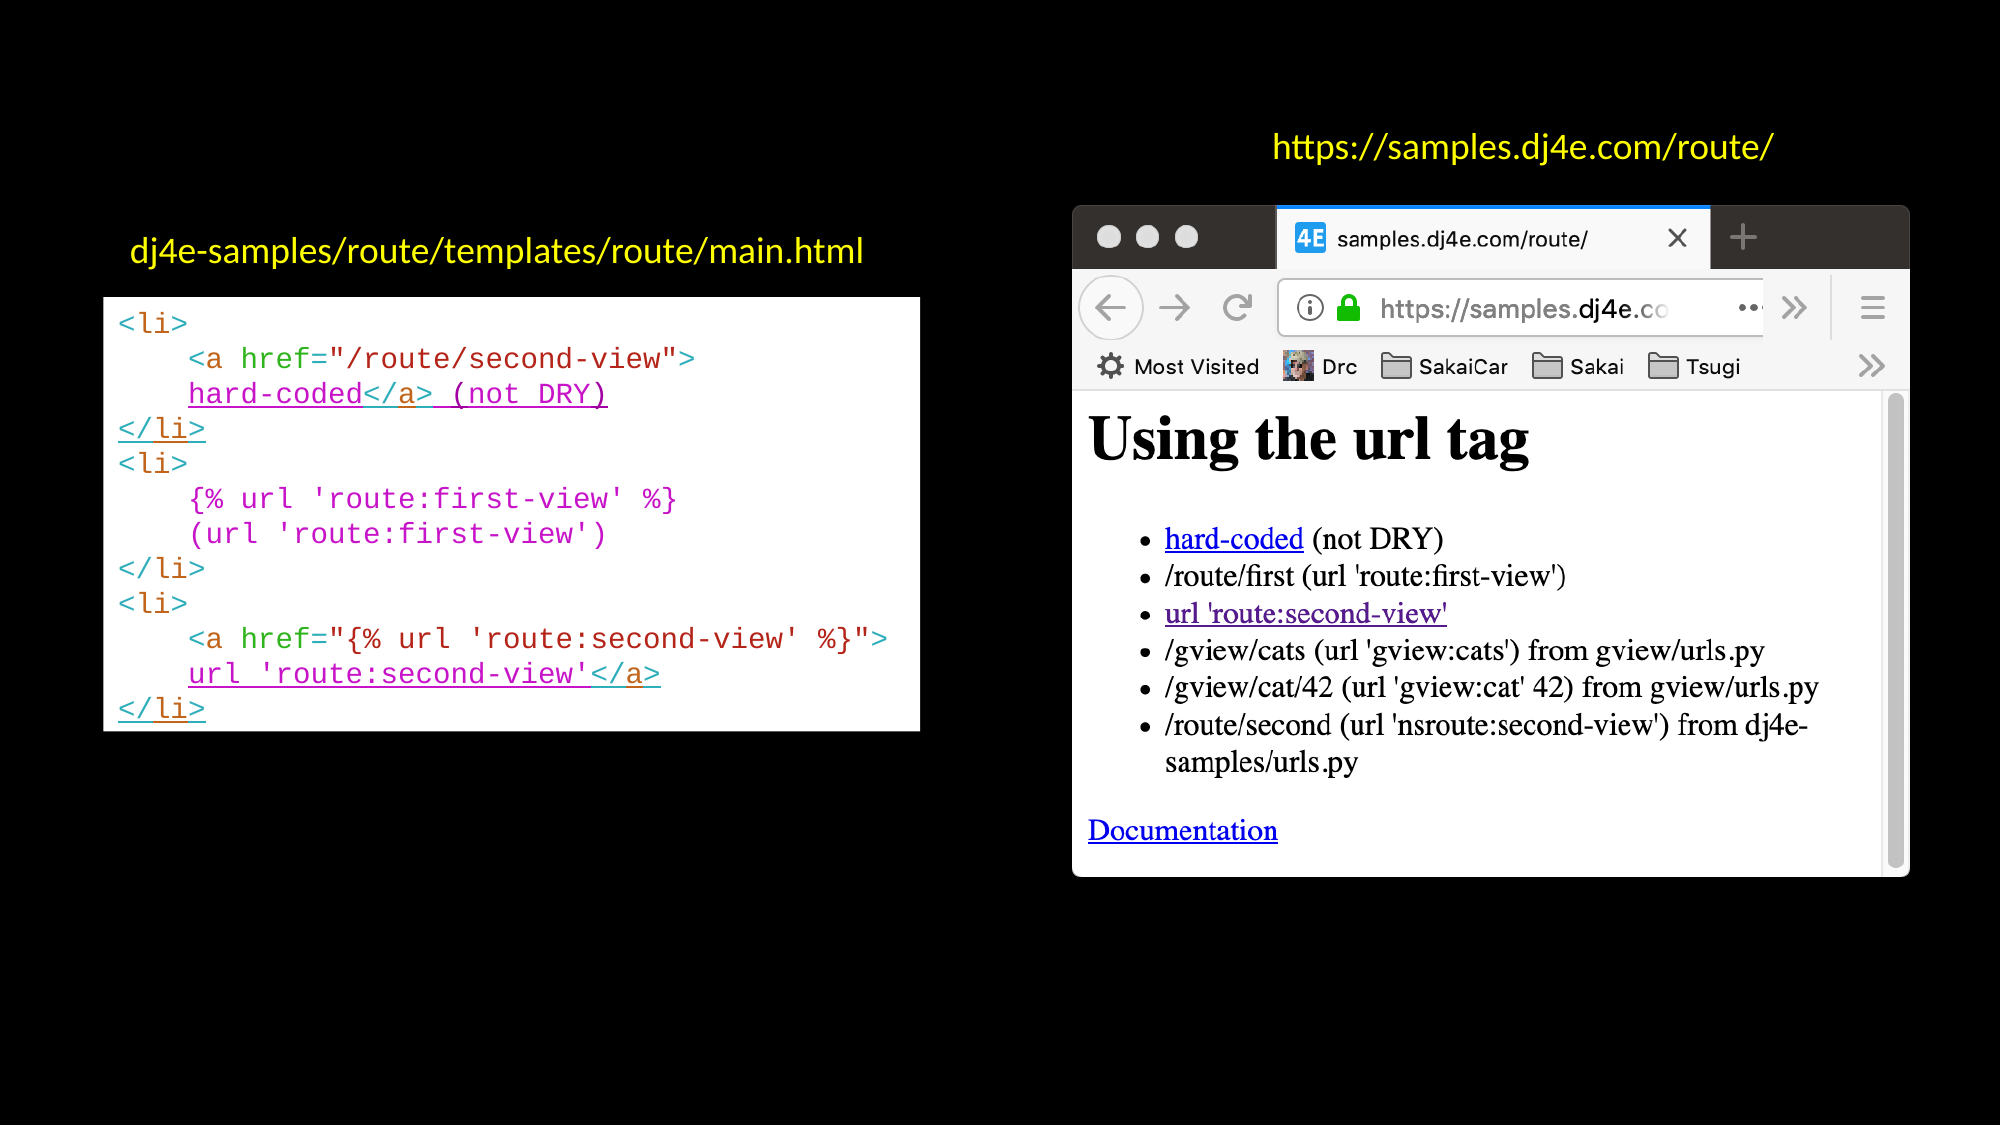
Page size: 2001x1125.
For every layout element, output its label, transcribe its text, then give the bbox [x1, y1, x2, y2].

text_box https://samples.dj4e.com/route/ [1257, 114, 1790, 154]
text_box dj4e-samples/route/templates/route/main.html [115, 218, 880, 278]
text_box <li> <a href="/route/second-view"> hard-coded</a> (not DRY) </li> <li> {% url 'route:first-view' %} (url 'route:first-view') </li> <li> <a href="{% url 'route:second-view' %}"> url 'route:second-view'</a> </li> [103, 297, 921, 732]
picture [1006, 154, 1975, 958]
